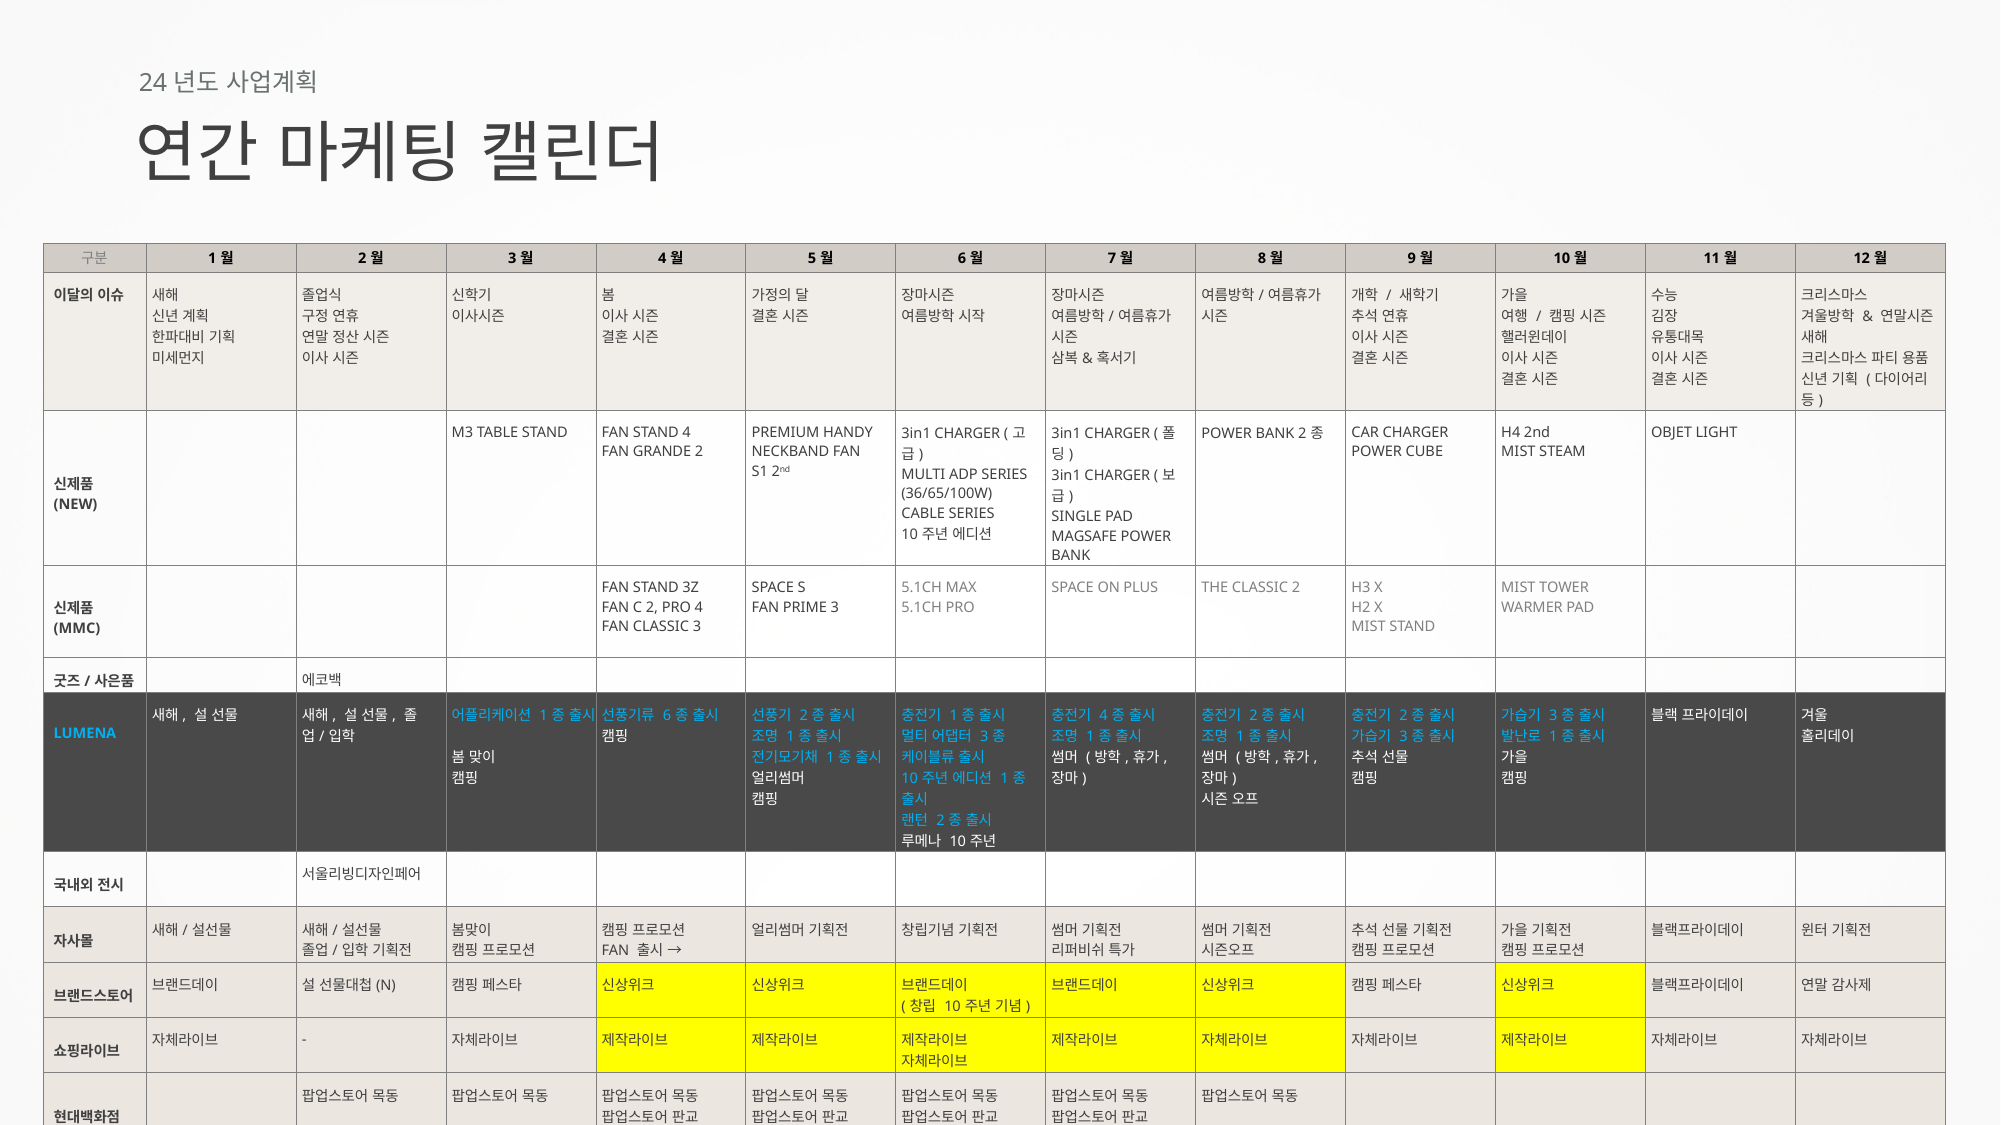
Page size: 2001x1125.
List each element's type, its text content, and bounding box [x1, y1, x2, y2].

table_cell 가을 기획전 캠핑 프로모션 [1496, 907, 1645, 962]
table_cell CAR CHARGER POWER CUBE [1346, 411, 1495, 565]
table_cell PREMIUM HANDY NECKBAND FAN S1 2nd [746, 411, 895, 565]
table_cell 충전기 1종 출시 멀티 어댑터 3종 케이블류 출시 10주년 에디션 1종 출시 랜턴 2종 출시 루메나 10주년 [896, 693, 1045, 851]
table_cell 에코백 [297, 658, 446, 692]
table_cell 5.1CH MAX 5.1CH PRO [896, 566, 1045, 657]
table_cell [297, 566, 446, 657]
table_cell [746, 852, 895, 906]
table_cell 선풍기 2종 출시 조명 1종 출시 전기모기채 1종 출시 얼리썸머 캠핑 [746, 693, 895, 851]
table_cell 블랙프라이데이 [1646, 963, 1795, 1017]
table_header 8월 [1196, 244, 1345, 272]
table_cell 블랙프라이데이 [1646, 907, 1795, 962]
table_header 7월 [1046, 244, 1195, 272]
table_cell 장마시즌 여름방학/여름휴가 시즌 삼복&혹서기 [1046, 273, 1195, 410]
table_cell [297, 411, 446, 565]
table_cell M3 TABLE STAND [447, 411, 596, 565]
table_cell 새해, 설 선물, 졸업/입학 [297, 693, 446, 851]
table_cell H4 2nd MIST STEAM [1496, 411, 1645, 565]
table_cell 3in1 CHARGER (폴딩) 3in1 CHARGER (보급) SINGLE PAD MAGSAFE POWER BANK [1046, 411, 1195, 565]
table_cell 팝업스토어 목동 팝업스토어 판교 팝업스토어 압구정 [746, 1073, 895, 1125]
table_cell 팝업스토어 목동 [447, 1073, 596, 1125]
table_cell 팝업스토어 목동 팝업스토어 판교 [597, 1073, 745, 1125]
table_cell [1796, 1073, 1945, 1125]
table_cell 제작라이브 [597, 1018, 745, 1072]
table_cell [1646, 852, 1795, 906]
table_cell 봄맞이 캠핑 프로모션 [447, 907, 596, 962]
table_cell 제작라이브 자체라이브 [896, 1018, 1045, 1072]
table_cell 3in1 CHARGER (고급) MULTI ADP SERIES (36/65/100W) CABLE SERIES 10주년 에디션 [896, 411, 1045, 565]
table_cell [1496, 852, 1645, 906]
text_box 24년도 사업계획 [131, 58, 732, 102]
table_cell [1646, 1073, 1795, 1125]
table_cell 신상위크 [1196, 963, 1345, 1017]
table_cell 신제품 (MMC) [44, 566, 146, 657]
table_cell [746, 658, 895, 692]
table_cell 팝업스토어 목동 팝업스토어 판교 팝업스토어 압구정 [896, 1073, 1045, 1125]
table_cell [896, 658, 1045, 692]
table_cell [1046, 852, 1195, 906]
table_cell [1196, 658, 1345, 692]
table_cell [447, 566, 596, 657]
table_cell [896, 852, 1045, 906]
table_header 구분 [44, 244, 146, 272]
table_cell 이달의 이슈 [44, 273, 146, 410]
table_cell 신상위크 [1496, 963, 1645, 1017]
table_cell [1346, 1073, 1495, 1125]
table_cell THE CLASSIC 2 [1196, 566, 1345, 657]
table_cell 수능 김장 유통대목 이사 시즌 결혼 시즌 [1646, 273, 1795, 410]
table_cell 캠핑 페스타 [1346, 963, 1495, 1017]
table_cell 자체라이브 [447, 1018, 596, 1072]
table_cell 자체라이브 [1796, 1018, 1945, 1072]
table_cell 충전기 4종 출시 조명 1종 출시 썸머 (방학,휴가,장마) [1046, 693, 1195, 851]
table_cell 자체라이브 [1346, 1018, 1495, 1072]
table_cell [1646, 566, 1795, 657]
table_cell 썸머 기획전 리퍼비쉬 특가 [1046, 907, 1195, 962]
table_cell [1796, 411, 1945, 565]
table_cell 제작라이브 [1496, 1018, 1645, 1072]
table_header 12월 [1796, 244, 1945, 272]
table_cell 충전기 2종 출시 조명 1종 출시 썸머 (방학,휴가,장마) 시즌 오프 [1196, 693, 1345, 851]
table_cell 팝업스토어 목동 팝업스토어 판교 [1046, 1073, 1195, 1125]
table_cell 새해/설선물 졸업/입학 기획전 [297, 907, 446, 962]
table_cell [597, 658, 745, 692]
table_cell 겨울 홀리데이 [1796, 693, 1945, 851]
table_cell [1196, 852, 1345, 906]
table_cell [1796, 658, 1945, 692]
table_cell [1646, 658, 1795, 692]
table_cell MIST TOWER WARMER PAD [1496, 566, 1645, 657]
table_cell [447, 658, 596, 692]
table_cell 선풍기류 6종 출시 캠핑 [597, 693, 745, 851]
table_cell [147, 566, 296, 657]
table_cell H3 X H2 X MIST STAND [1346, 566, 1495, 657]
table_cell 연말 감사제 [1796, 963, 1945, 1017]
table_cell 충전기 2종 출시 가습기 3종 출시 추석 선물 캠핑 [1346, 693, 1495, 851]
table_cell OBJET LIGHT [1646, 411, 1795, 565]
table_cell POWER BANK 2종 [1196, 411, 1345, 565]
table_cell 국내외 전시 [44, 852, 146, 906]
table_header 10월 [1496, 244, 1645, 272]
table_cell SPACE ON PLUS [1046, 566, 1195, 657]
table_cell [1796, 852, 1945, 906]
table_cell FAN STAND 3Z FAN C 2, PRO 4 FAN CLASSIC 3 [597, 566, 745, 657]
table_cell 얼리썸머 기획전 [746, 907, 895, 962]
text_box 연간 마케팅 캘린더 [128, 102, 1482, 197]
table_cell 캠핑 프로모션 FAN 출시 → [597, 907, 745, 962]
table_cell 가을 여행 / 캠핑 시즌 핼러윈데이 이사 시즌 결혼 시즌 [1496, 273, 1645, 410]
table_cell 개학 / 새학기 추석 연휴 이사 시즌 결혼 시즌 [1346, 273, 1495, 410]
table_header 5월 [746, 244, 895, 272]
table_cell 가습기 3종 출시 발난로 1종 출시 가을 캠핑 [1496, 693, 1645, 851]
table_cell 창립기념 기획전 [896, 907, 1045, 962]
table_cell 자사몰 [44, 907, 146, 962]
picture [0, 0, 2001, 1125]
table_cell 썸머 기획전 시즌오프 [1196, 907, 1345, 962]
table_cell - [297, 1018, 446, 1072]
table_cell 제작라이브 [1046, 1018, 1195, 1072]
table_cell 새해/설선물 [147, 907, 296, 962]
table_header 9월 [1346, 244, 1495, 272]
table_cell 현대백화점 [44, 1073, 146, 1125]
table_cell [147, 658, 296, 692]
table_cell [147, 852, 296, 906]
table_cell [1046, 658, 1195, 692]
table_cell 새해, 설 선물 [147, 693, 296, 851]
table_cell 신제품 (NEW) [44, 411, 146, 565]
table_header 11월 [1646, 244, 1795, 272]
table_cell 쇼핑라이브 [44, 1018, 146, 1072]
table_cell [1496, 1073, 1645, 1125]
table_header 3월 [447, 244, 596, 272]
table_cell [597, 852, 745, 906]
table_cell 추석 선물 기획전 캠핑 프로모션 [1346, 907, 1495, 962]
table_cell 제작라이브 [746, 1018, 895, 1072]
table_cell 서울리빙디자인페어 [297, 852, 446, 906]
table_cell FAN STAND 4 FAN GRANDE 2 [597, 411, 745, 565]
table_cell 여름방학/여름휴가 시즌 [1196, 273, 1345, 410]
table_cell 새해 신년 계획 한파대비 기획 미세먼지 [147, 273, 296, 410]
table_cell 브랜드데이 [147, 963, 296, 1017]
table_cell 브랜드스토어 [44, 963, 146, 1017]
table_header 2월 [297, 244, 446, 272]
table_cell 팝업스토어 목동 [1196, 1073, 1345, 1125]
table_cell 설 선물대첩(N) [297, 963, 446, 1017]
table_cell 블랙 프라이데이 [1646, 693, 1795, 851]
table_cell [1496, 658, 1645, 692]
table_cell [1346, 658, 1495, 692]
table_cell 자체라이브 [1646, 1018, 1795, 1072]
table_header 1월 [147, 244, 296, 272]
table_cell 자체라이브 [147, 1018, 296, 1072]
table_cell 신상위크 [597, 963, 745, 1017]
table_cell 봄 이사 시즌 결혼 시즌 [597, 273, 745, 410]
table_cell 크리스마스 겨울방학 & 연말시즌 새해 크리스마스 파티 용품 신년 기획 (다이어리 등) [1796, 273, 1945, 410]
table_cell 윈터 기획전 [1796, 907, 1945, 962]
table_cell LUMENA [44, 693, 146, 851]
table_header 4월 [597, 244, 745, 272]
table_cell 굿즈/사은품 [44, 658, 146, 692]
table_cell [447, 852, 596, 906]
table_cell 브랜드데이 [1046, 963, 1195, 1017]
table_cell 장마시즌 여름방학 시작 [896, 273, 1045, 410]
table_cell 신학기 이사시즌 [447, 273, 596, 410]
table_cell [1796, 566, 1945, 657]
table_cell [1346, 852, 1495, 906]
table_cell 신상위크 [746, 963, 895, 1017]
table_cell 가정의 달 결혼 시즌 [746, 273, 895, 410]
table_cell 졸업식 구정 연휴 연말 정산 시즌 이사 시즌 [297, 273, 446, 410]
table_cell 브랜드데이 (창립 10주년 기념) [896, 963, 1045, 1017]
table_cell 어플리케이션 1종 출시 봄 맞이 캠핑 [447, 693, 596, 851]
table_header 6월 [896, 244, 1045, 272]
table_cell 자체라이브 [1196, 1018, 1345, 1072]
table_cell 팝업스토어 목동 [297, 1073, 446, 1125]
table_cell [147, 1073, 296, 1125]
table_cell SPACE S FAN PRIME 3 [746, 566, 895, 657]
table_cell [147, 411, 296, 565]
table_cell 캠핑 페스타 [447, 963, 596, 1017]
